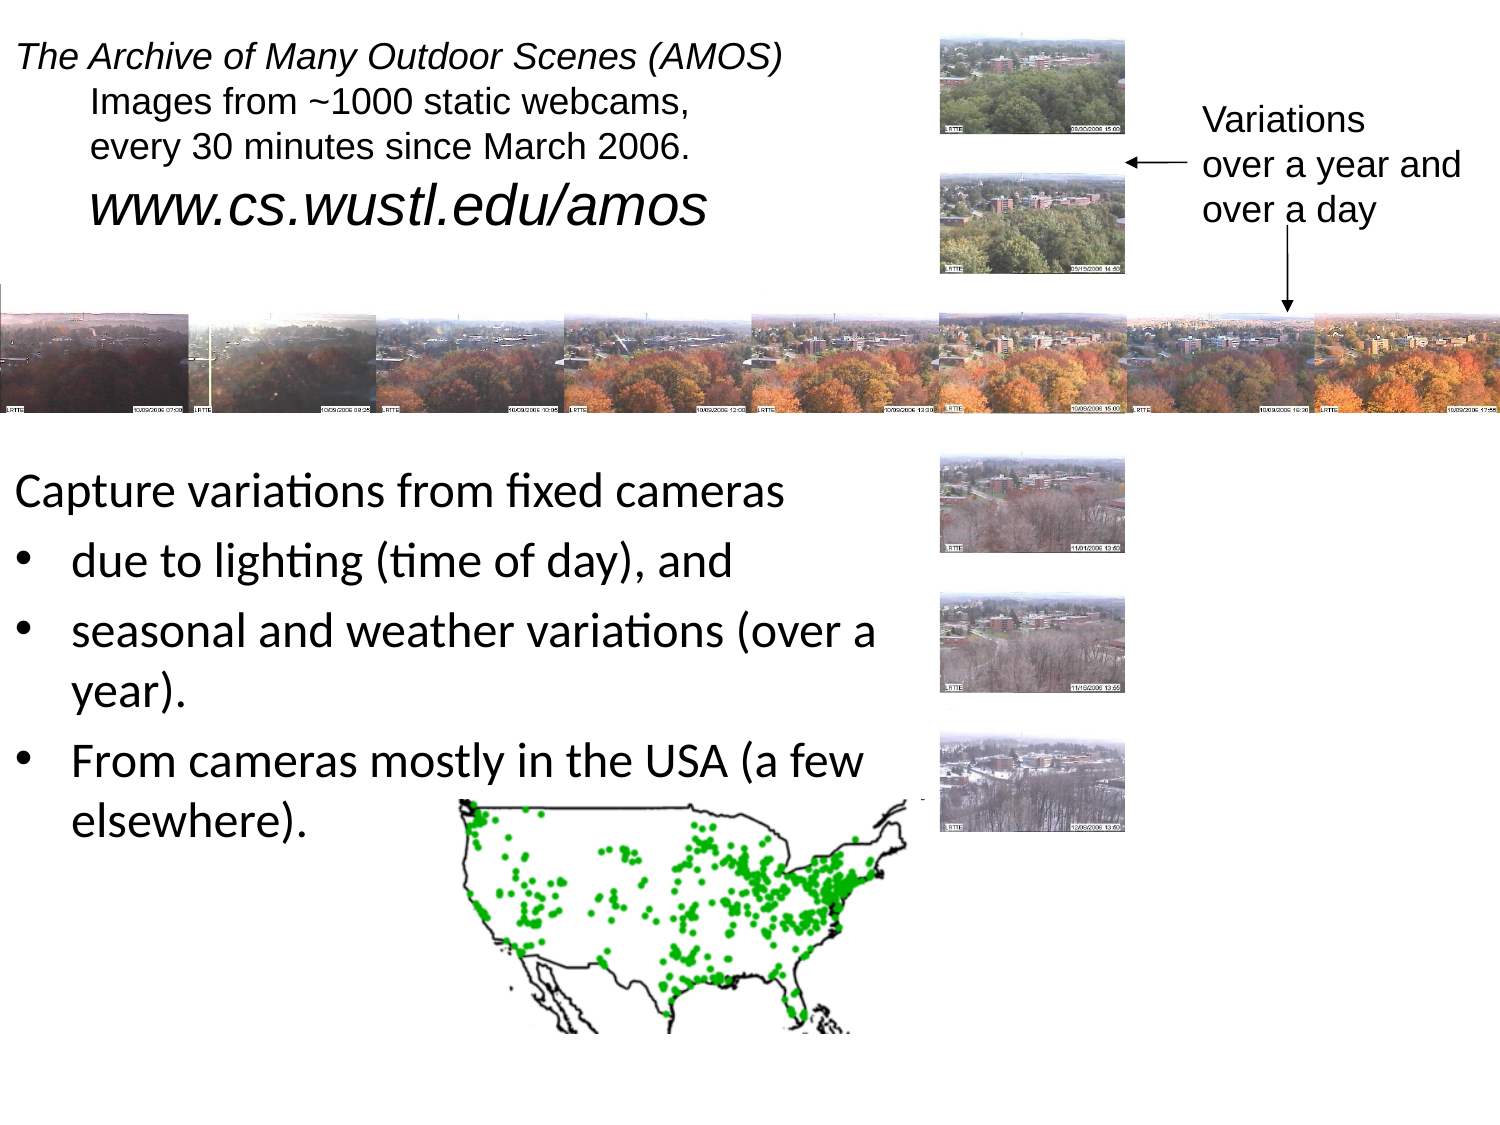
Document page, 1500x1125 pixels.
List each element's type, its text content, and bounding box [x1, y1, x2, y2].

text_box The Archive of Many Outdoor Scenes (AMOS) Images from ~1000 static webcams, every 30 minutes since March 2006. www.cs.wustl.edu/amos [0, 24, 913, 245]
text_box Variations over a year and over a day [1187, 87, 1500, 238]
text_box Capture variations from fixed cameras due to lighting (time of day), and seasonal and weather variations (over a year). From cameras mostly in the USA (a few elsewhere). [0, 450, 900, 768]
picture [424, 799, 926, 1035]
text_box [1130, 156, 1188, 169]
picture [0, 0, 1500, 833]
